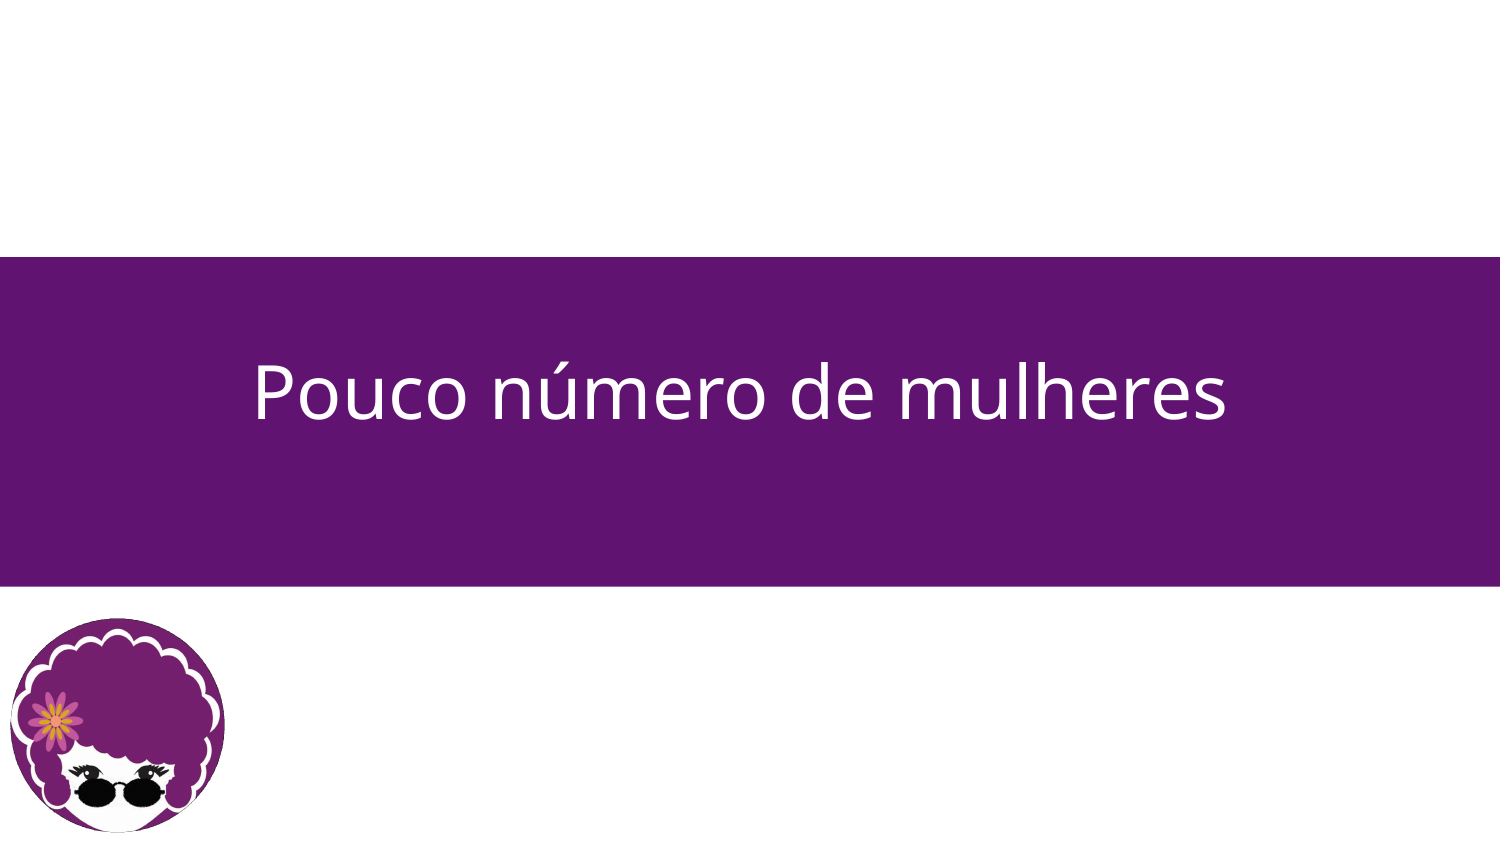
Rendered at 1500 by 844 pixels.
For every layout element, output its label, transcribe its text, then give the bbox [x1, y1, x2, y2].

picture [0, 609, 234, 844]
title Pouco número de mulheres [70, 309, 1430, 559]
